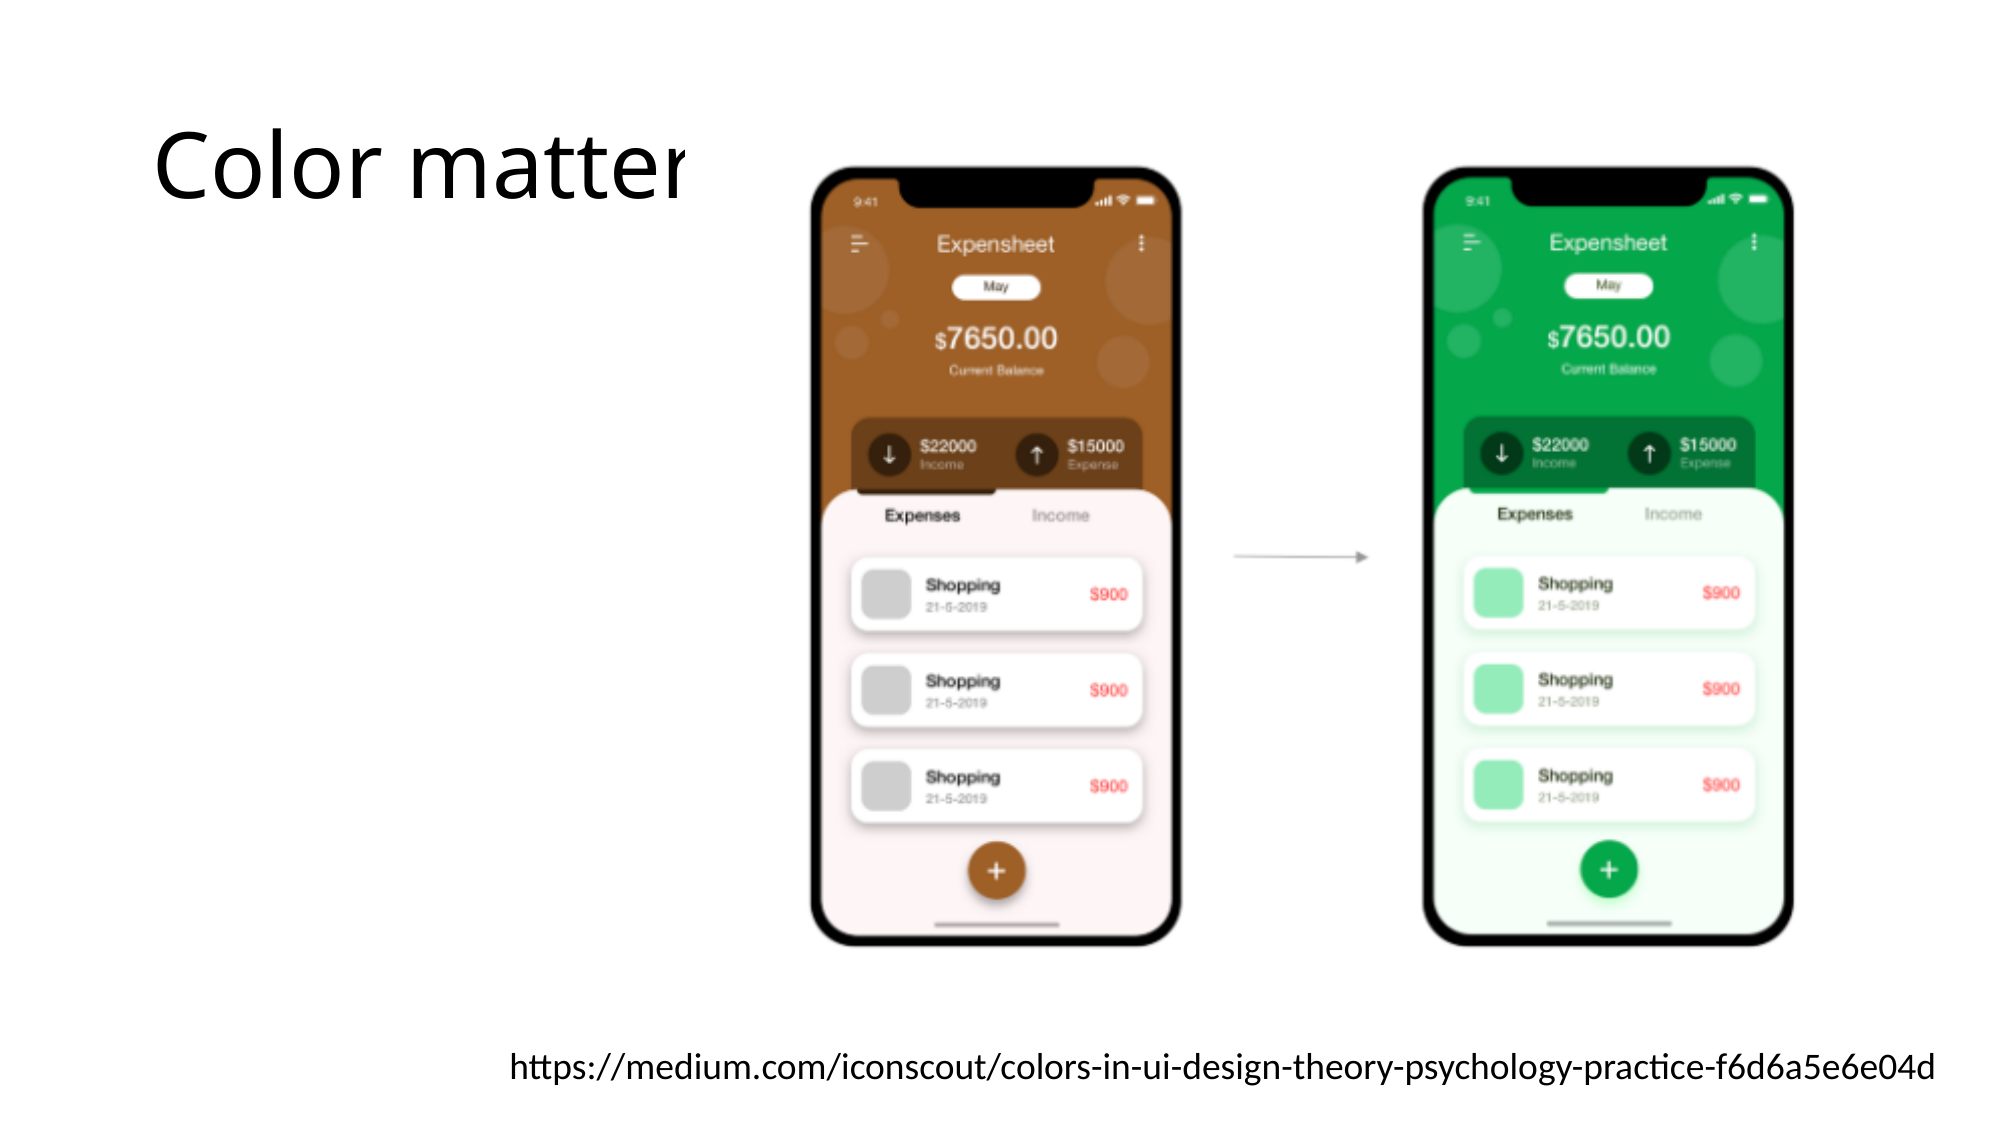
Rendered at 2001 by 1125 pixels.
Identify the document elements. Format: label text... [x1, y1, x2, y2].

title Color matters [137, 59, 1863, 278]
text_box https://medium.com/iconscout/colors-in-ui-design-theory-psychology-practice-f6d6a5e6e04d [494, 1034, 1953, 1095]
picture [685, 90, 1961, 1035]
